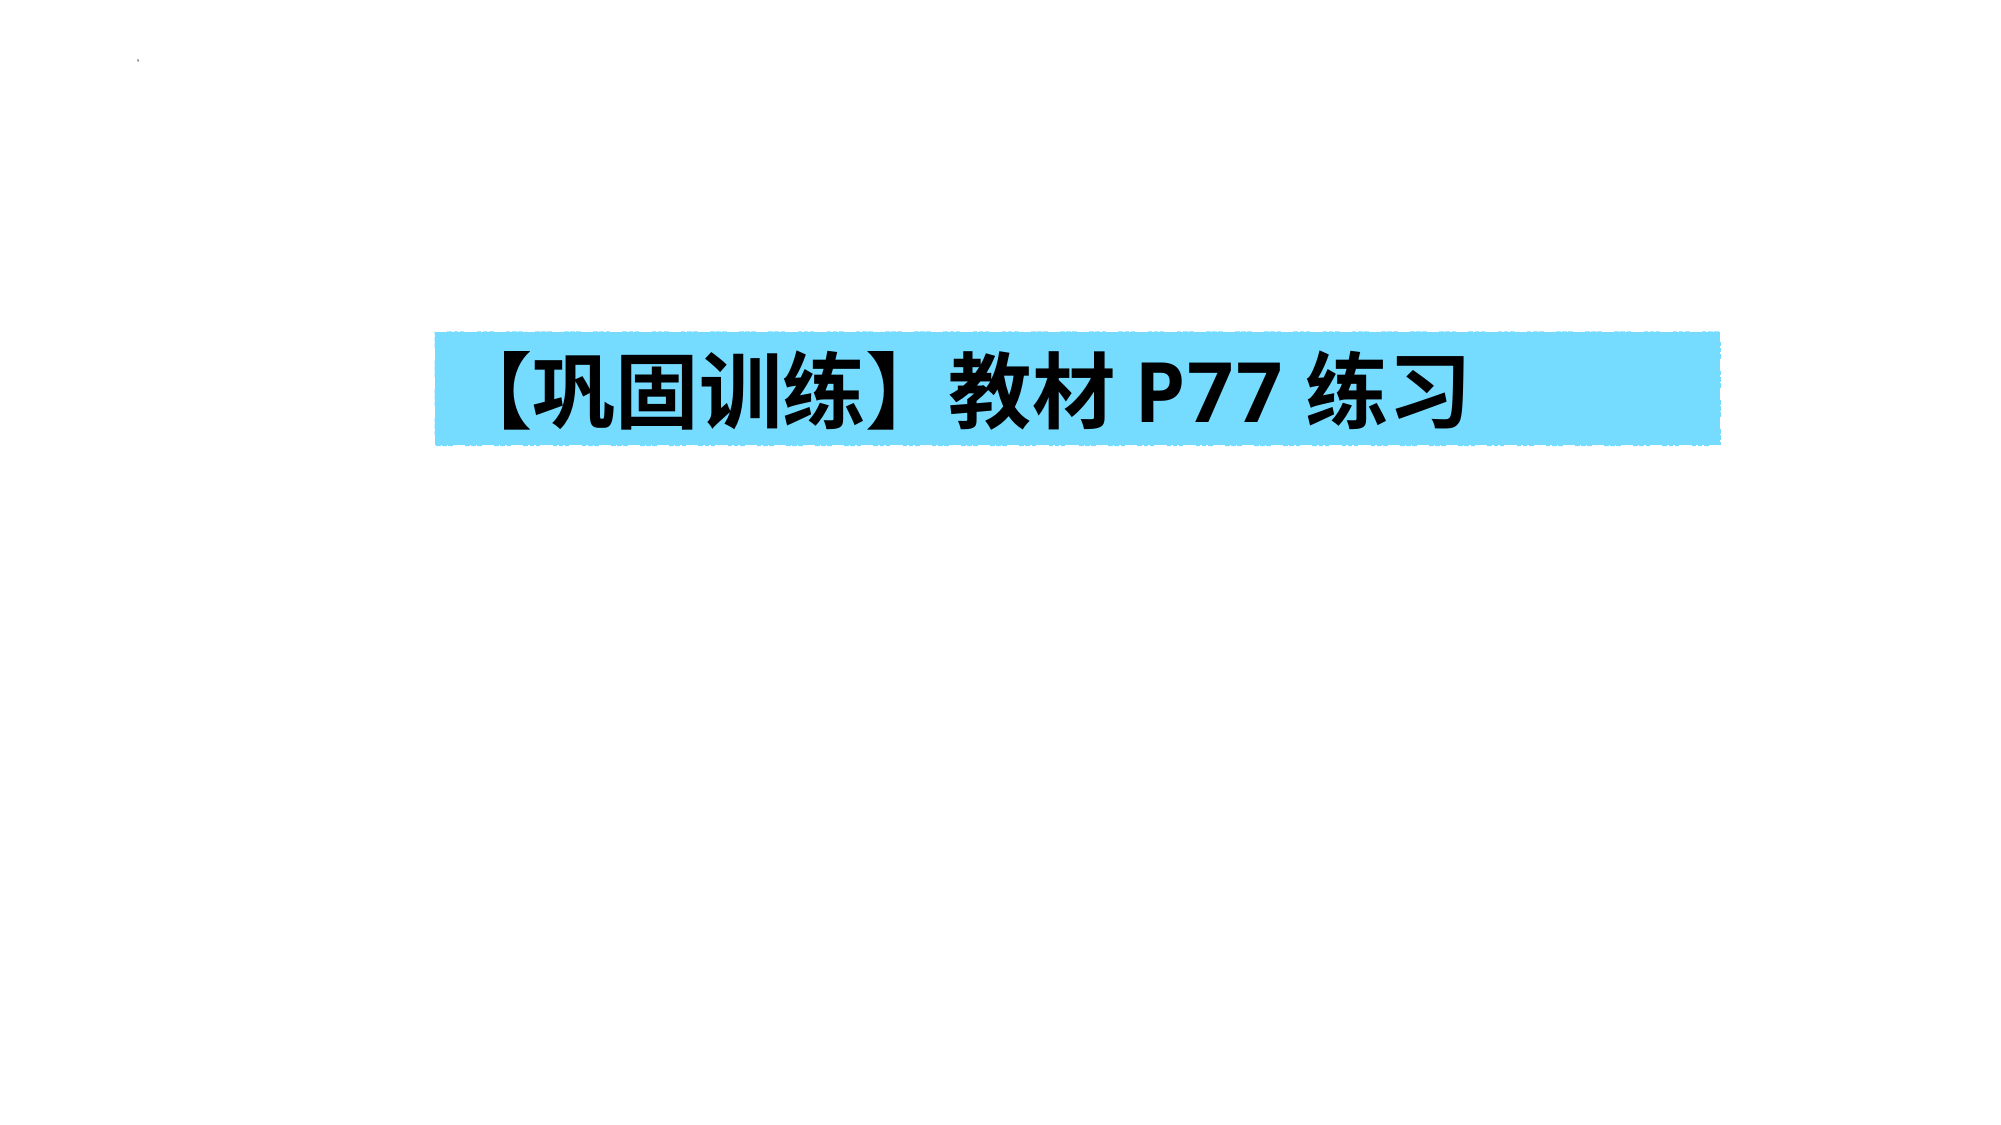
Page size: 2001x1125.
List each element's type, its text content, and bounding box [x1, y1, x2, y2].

text_box 【巩固训练】教材P77练习 [434, 331, 1721, 447]
